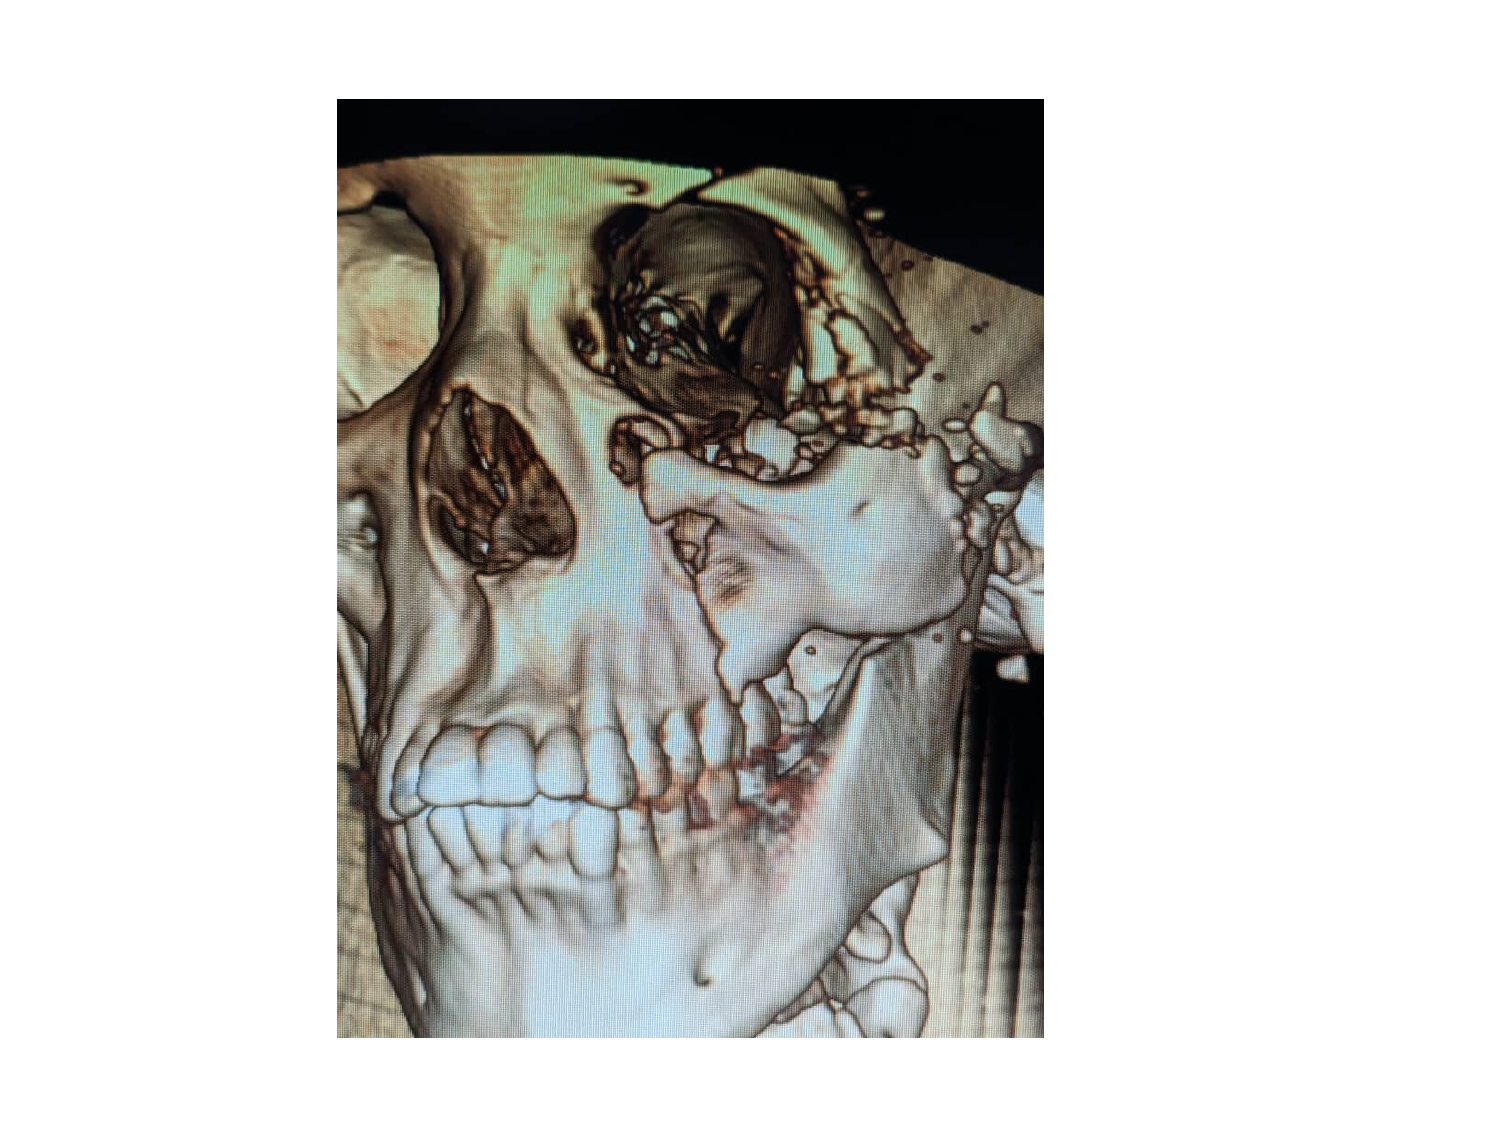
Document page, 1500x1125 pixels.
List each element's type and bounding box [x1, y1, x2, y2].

picture [337, 99, 1044, 1038]
